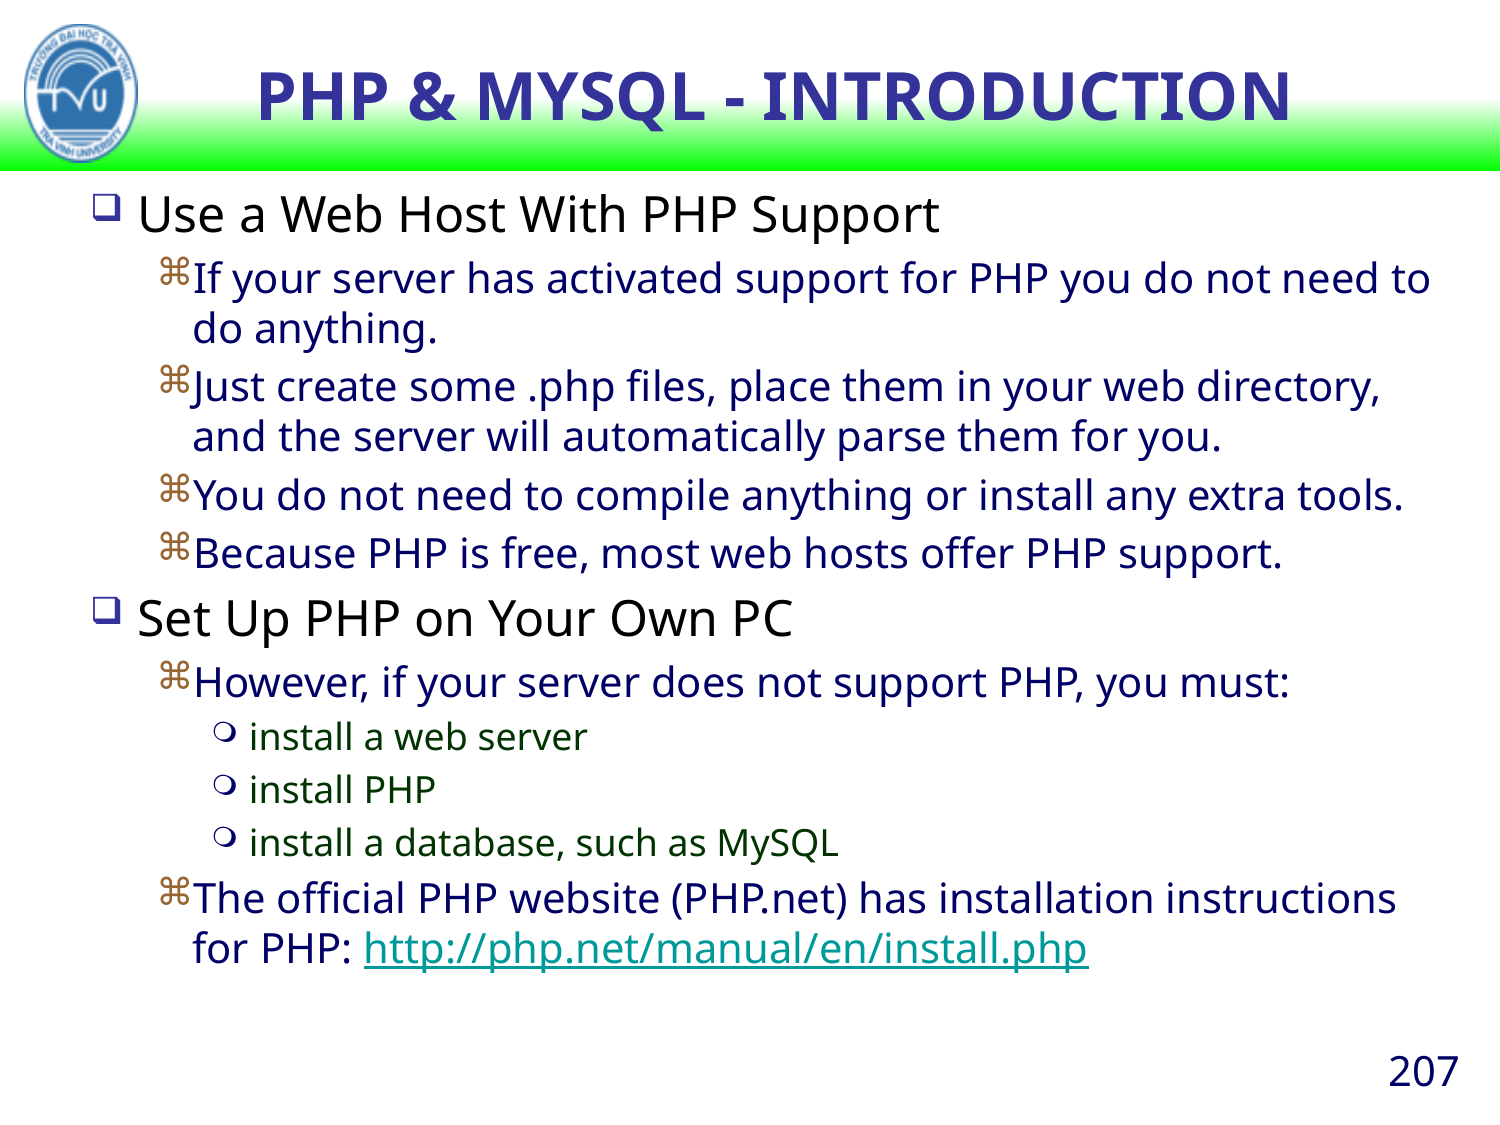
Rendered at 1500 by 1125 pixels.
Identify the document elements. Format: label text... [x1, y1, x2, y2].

title PHP & MYSQL - INTRODUCTION [74, 24, 1476, 163]
slide_number 207 [1312, 1037, 1476, 1101]
list Use a Web Host With PHP Support If your server has activated support for PHP you do not need to do anything. Just create some .php files, place them in your web directory, and the server will automatically parse them for you. You do not need to compile anything or install any extra tools. Because PHP is free, most web hosts offer PHP support. Set Up PHP on Your Own PC However, if your server does not support PHP, you must: install a web server install PHP install a database, such as MySQL The official PHP website (PHP.net) has installation instructions for PHP: http://php.net/manual/en/install.php [74, 174, 1476, 1051]
picture [24, 24, 74, 163]
